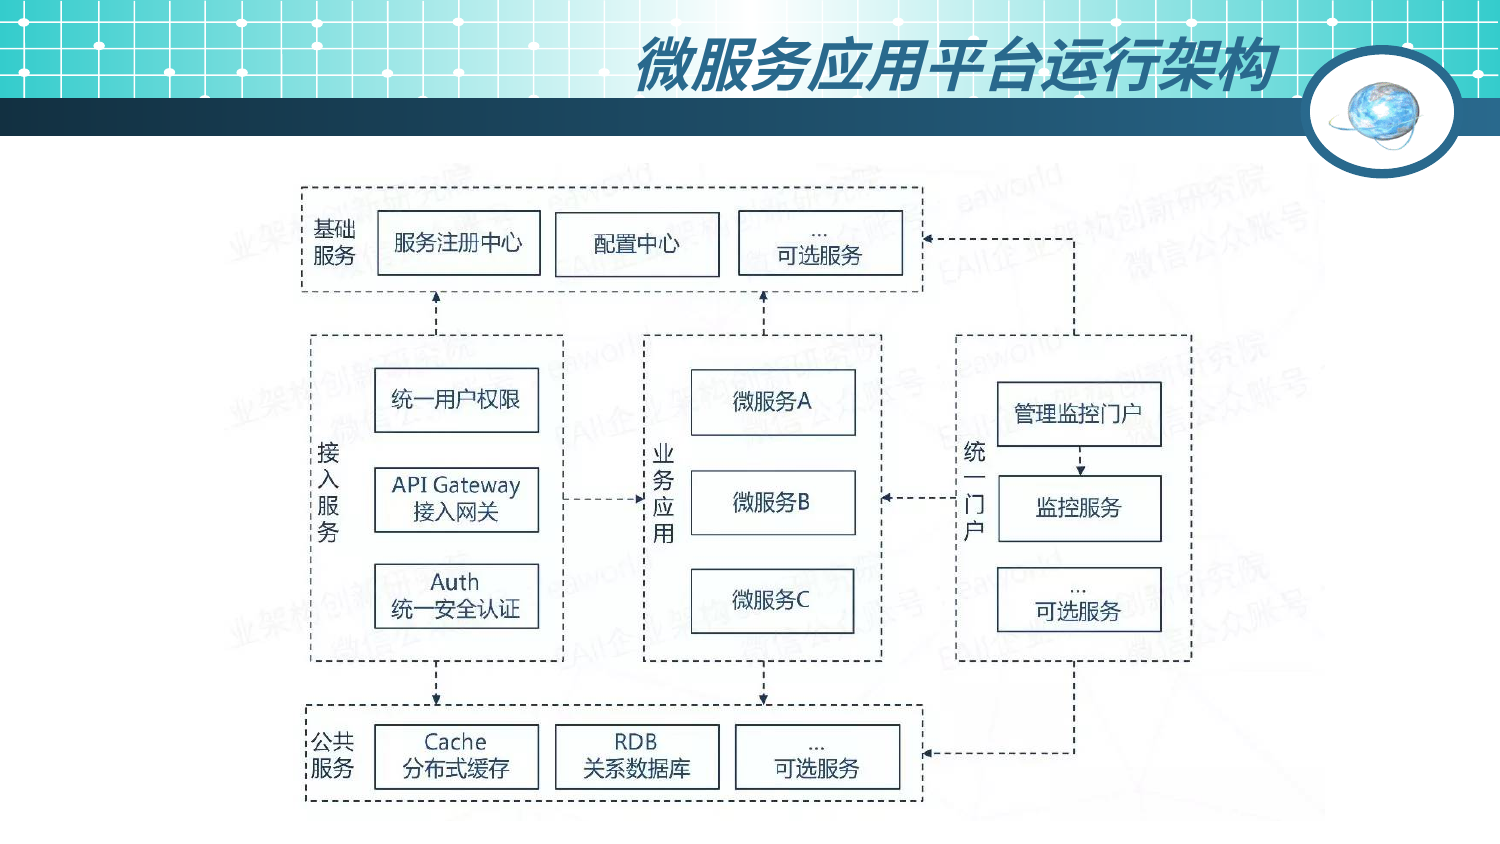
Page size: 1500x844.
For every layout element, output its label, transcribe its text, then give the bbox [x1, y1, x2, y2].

picture [224, 163, 1325, 821]
picture [1310, 55, 1454, 169]
title 微服务应用平台运行架构 [74, 27, 1288, 98]
